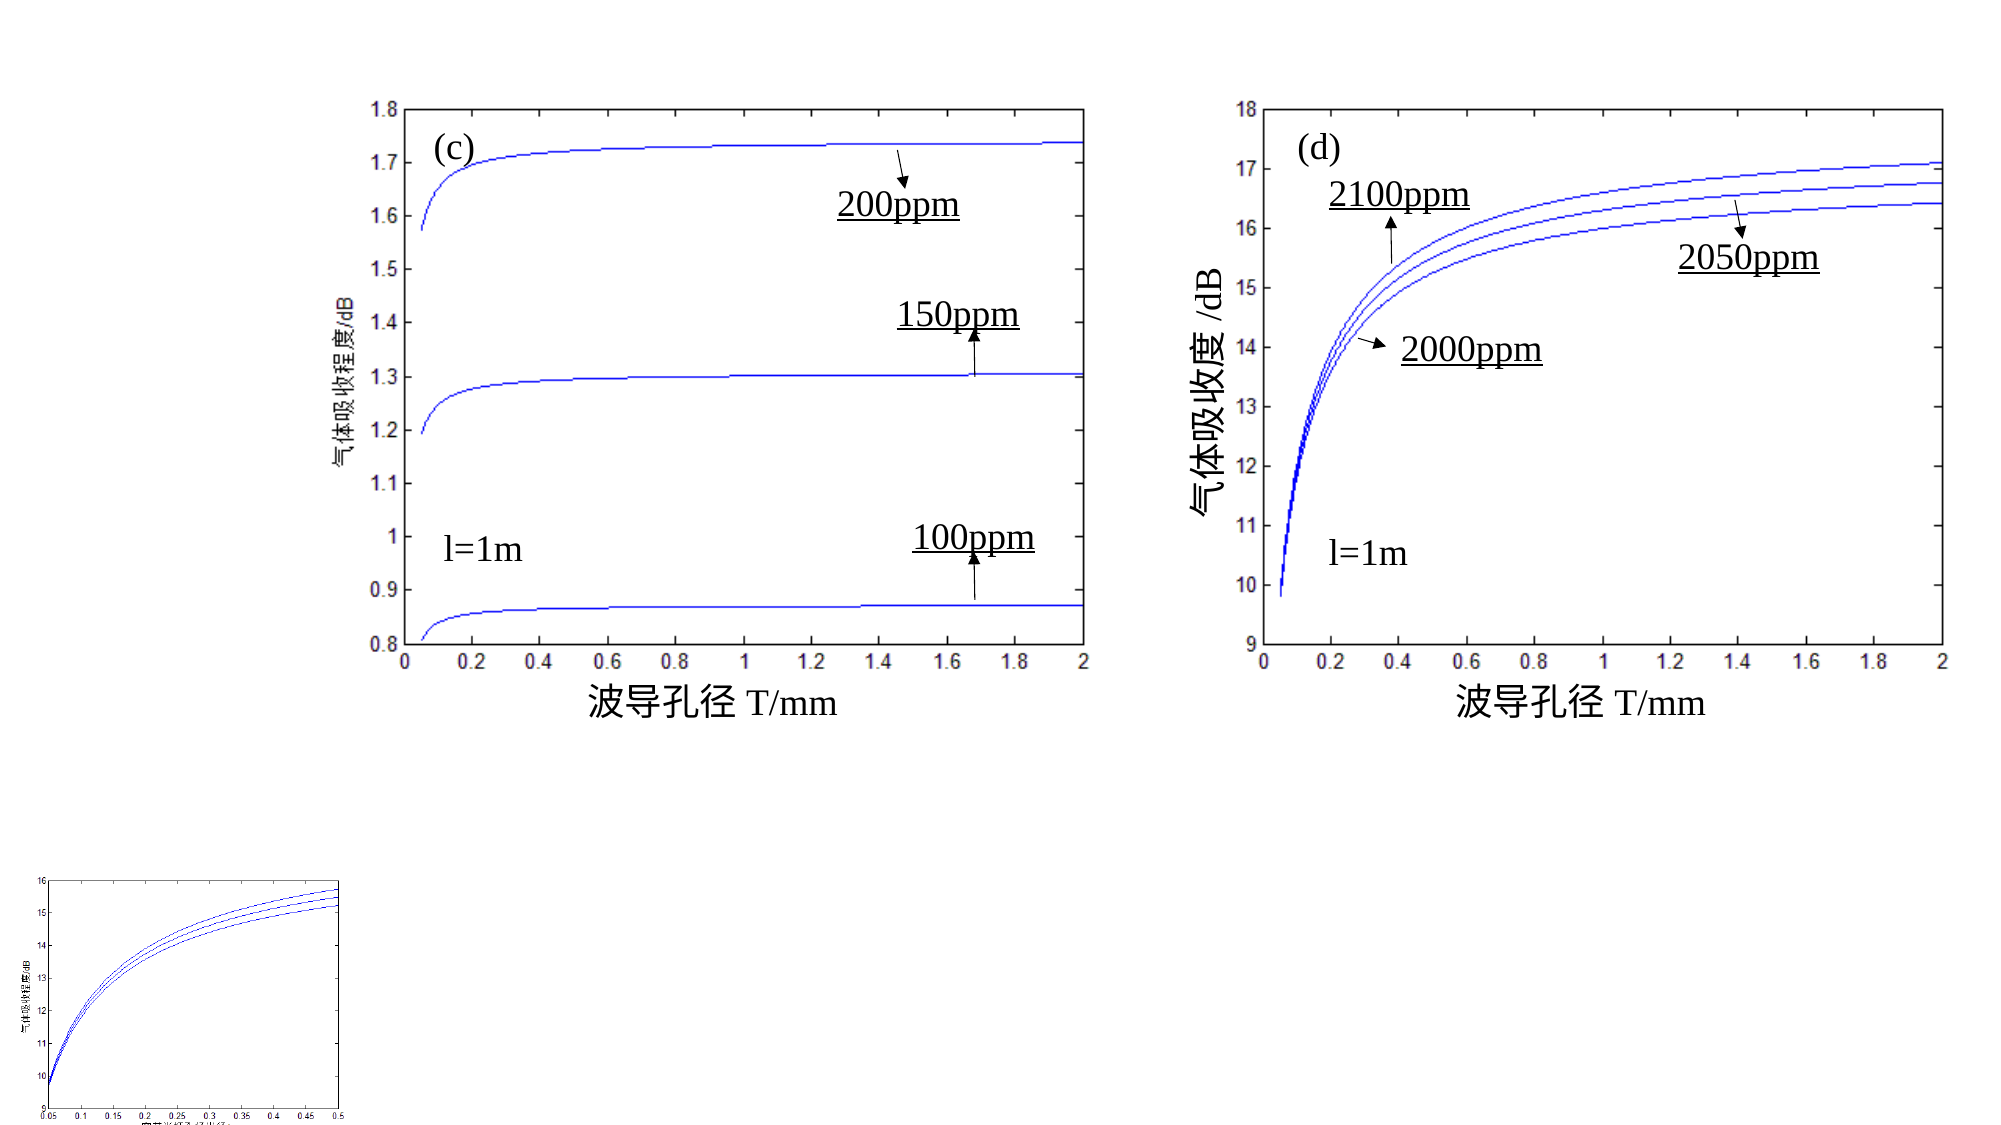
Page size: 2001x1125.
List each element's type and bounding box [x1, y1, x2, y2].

text_box [1149, 59, 2000, 732]
text_box [290, 59, 1149, 732]
picture [0, 859, 373, 1125]
